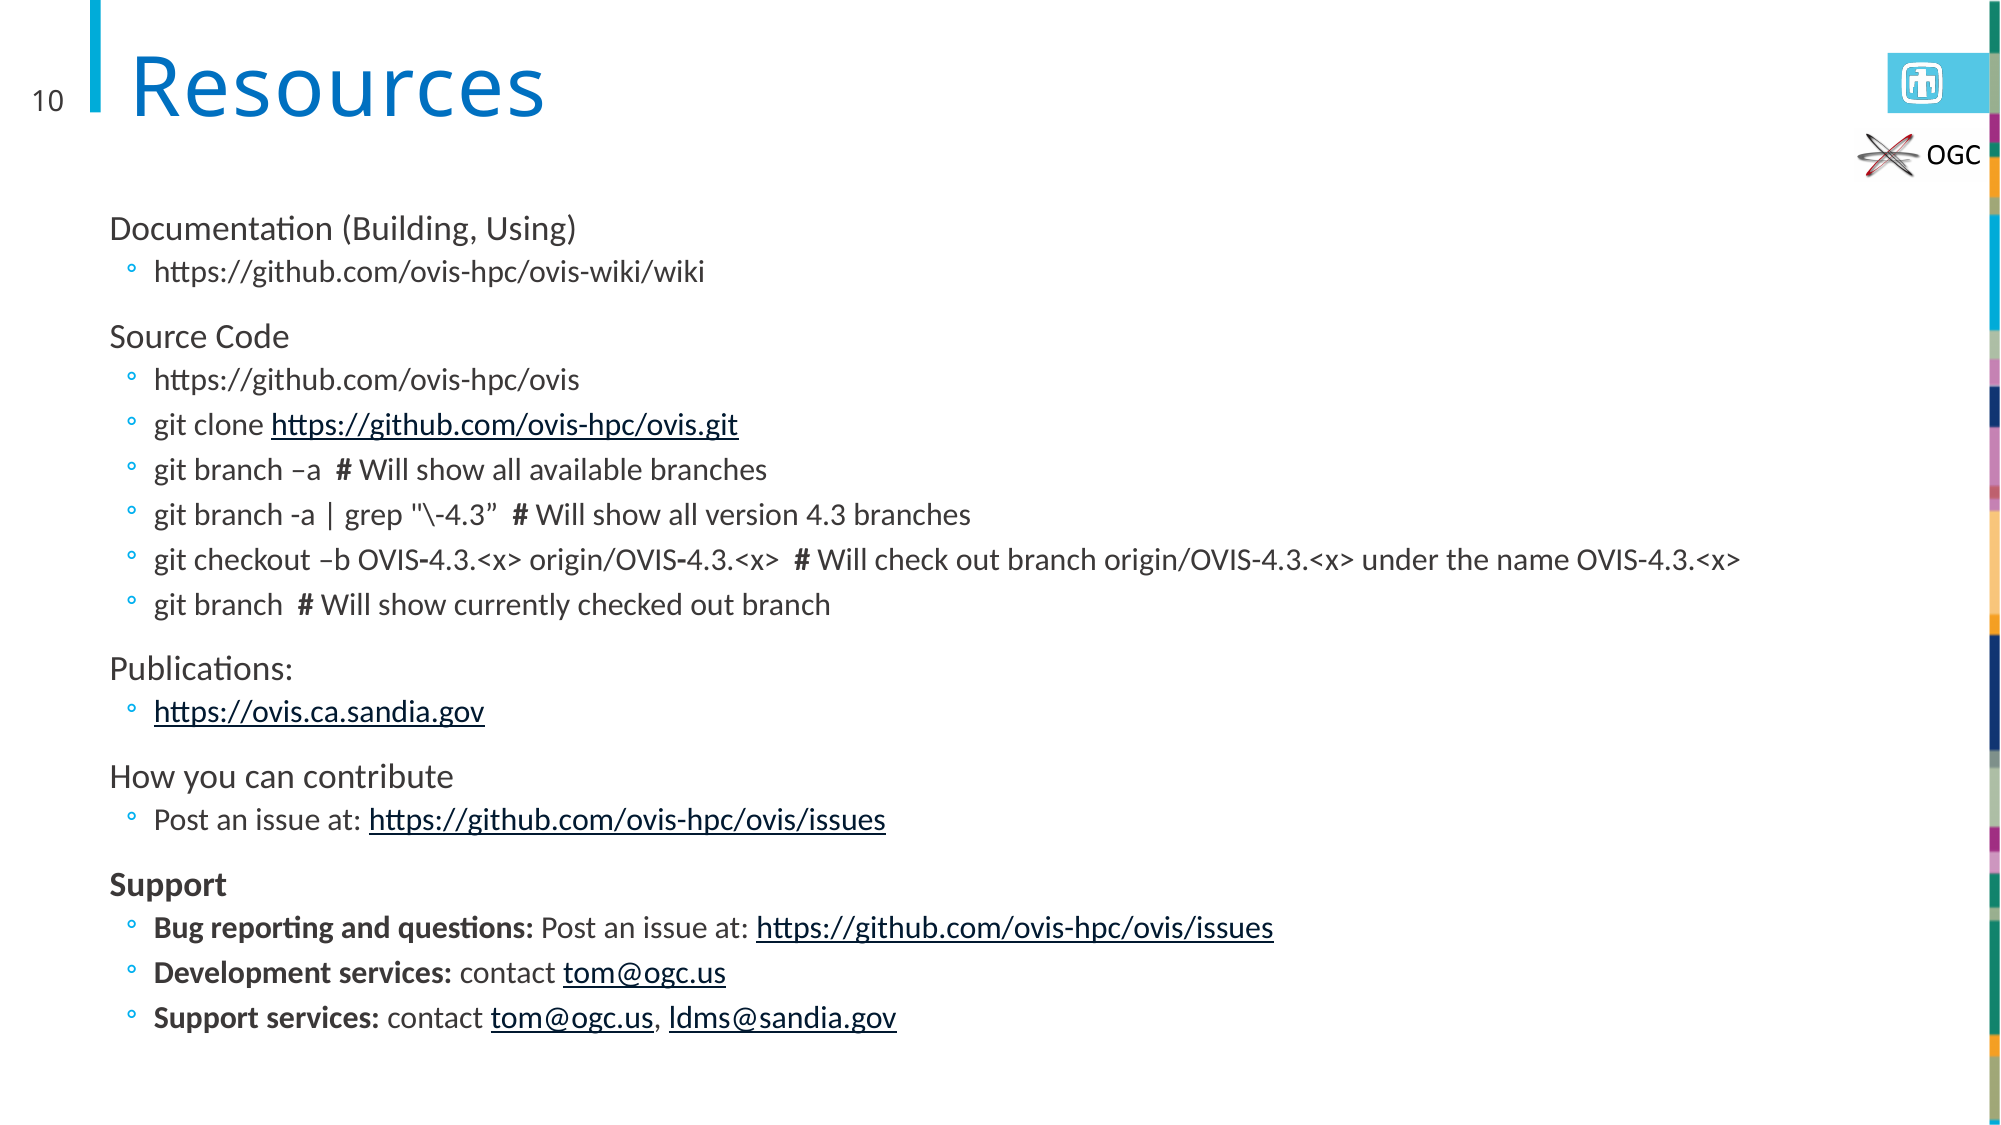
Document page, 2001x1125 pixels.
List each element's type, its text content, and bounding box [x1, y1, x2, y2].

picture [1901, 62, 1944, 104]
picture [1854, 128, 1987, 182]
slide_number 10 [10, 71, 80, 132]
picture [1990, 1, 1999, 215]
list Documentation (Building, Using) https://github.com/ovis-hpc/ovis-wiki/wiki Source Code https://github.com/ovis-hpc/ovis git clone https://github.com/ovis-hpc/ovis.git git branch –a # Will show all available branches git branch -a | grep "\-4.3” # Will show all version 4.3 branches git checkout –b OVIS-4.3.<x> origin/OVIS-4.3.<x> # Will check out branch origin/OVIS-4.3.<x> under the name OVIS-4.3.<x> git branch # Will show currently checked out branch Publications: https://ovis.ca.sandia.gov How you can contribute Post an issue at: https://github.com/ovis-hpc/ovis/issues Support Bug reporting and questions: Post an issue at: https://github.com/ovis-hpc/ovis/issues Development services: contact tom@ogc.us Support services: contact tom@ogc.us, ldms@sandia.gov [95, 202, 1905, 1045]
title Resources [114, 41, 1840, 151]
picture [1990, 330, 1999, 1120]
